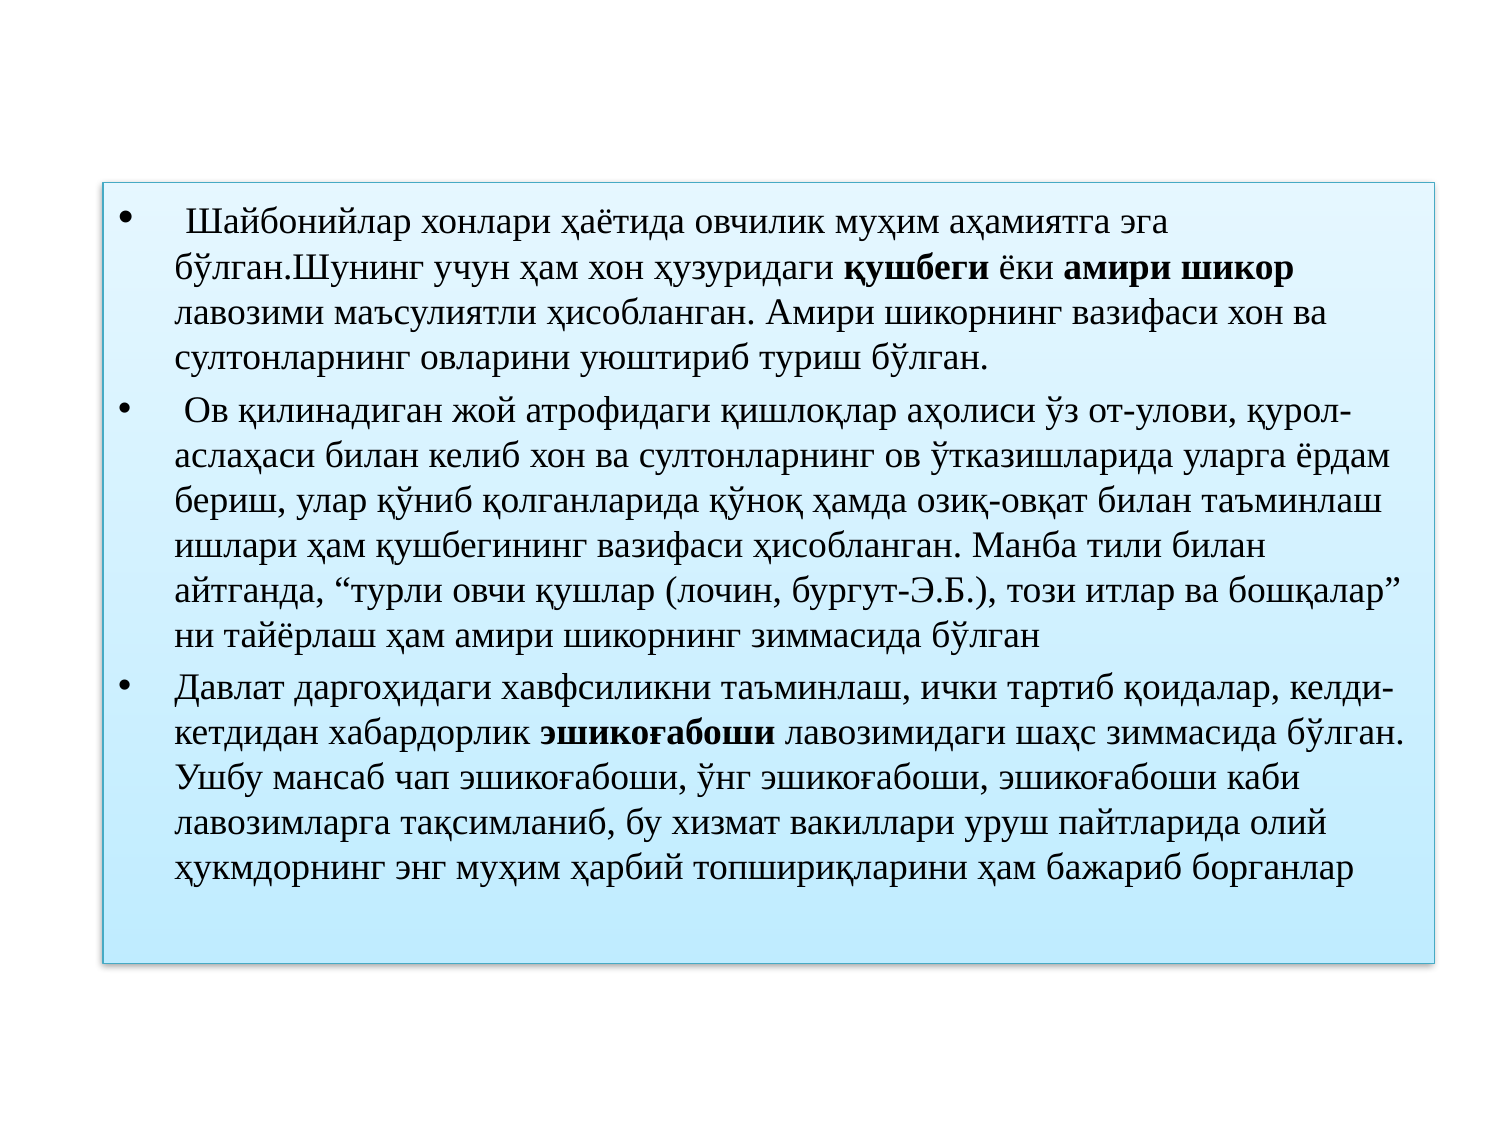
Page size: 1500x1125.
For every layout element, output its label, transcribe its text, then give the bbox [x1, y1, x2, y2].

list Шайбонийлар хонлари ҳаётида овчилик муҳим аҳамиятга эга бўлган.Шунинг учун ҳам хон ҳузуридаги қушбеги ёки амири шикор лавозими маъсулиятли ҳисобланган. Амири шикорнинг вазифаси хон ва султонларнинг овларини уюштириб туриш бўлган. Ов қилинадиган жой атрофидаги қишлоқлар аҳолиси ўз от-улови, қурол-аслаҳаси билан келиб хон ва султонларнинг ов ўтказишларида уларга ёрдам бериш, улар қўниб қолганларида қўноқ ҳамда озиқ-овқат билан таъминлаш ишлари ҳам қушбегининг вазифаси ҳисобланган. Манба тили билан айтганда, “турли овчи қушлар (лочин, бургут-Э.Б.), този итлар ва бошқалар” ни тайёрлаш ҳам амири шикорнинг зиммасида бўлган Давлат даргоҳидаги хавфсиликни таъминлаш, ички тартиб қоидалар, келди-кетдидан хабардорлик эшикоғабоши лавозимидаги шаҳс зиммасида бўлган. Ушбу мансаб чап эшикоғабоши, ўнг эшикоғабоши, эшикоғабоши каби лавозимларга тақсимланиб, бу хизмат вакиллари уруш пайтларида олий ҳукмдорнинг энг муҳим ҳарбий топшириқларини ҳам бажариб борганлар [102, 182, 1435, 964]
